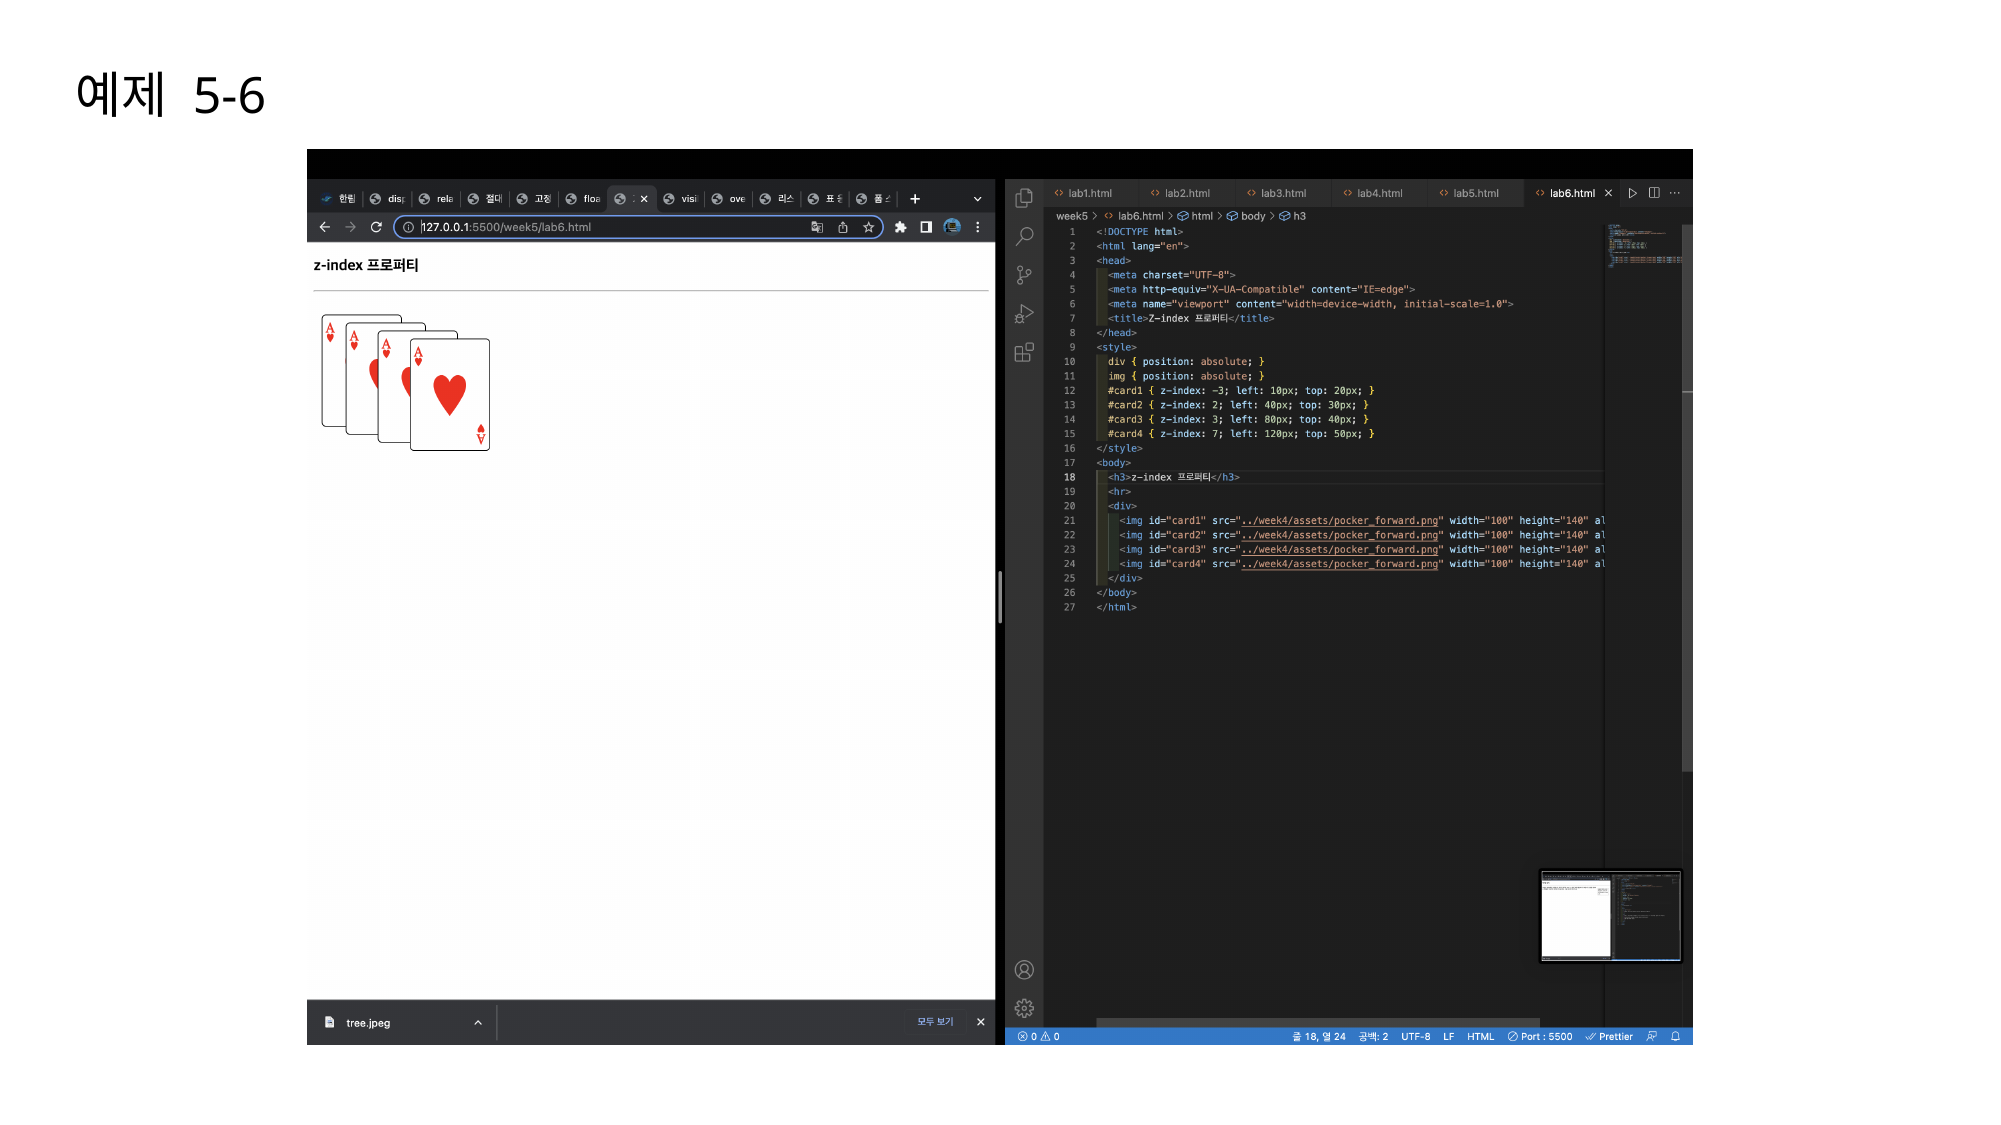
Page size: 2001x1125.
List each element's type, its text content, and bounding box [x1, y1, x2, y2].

picture [307, 149, 1693, 1045]
title 예제 5-6 [59, 44, 1306, 150]
